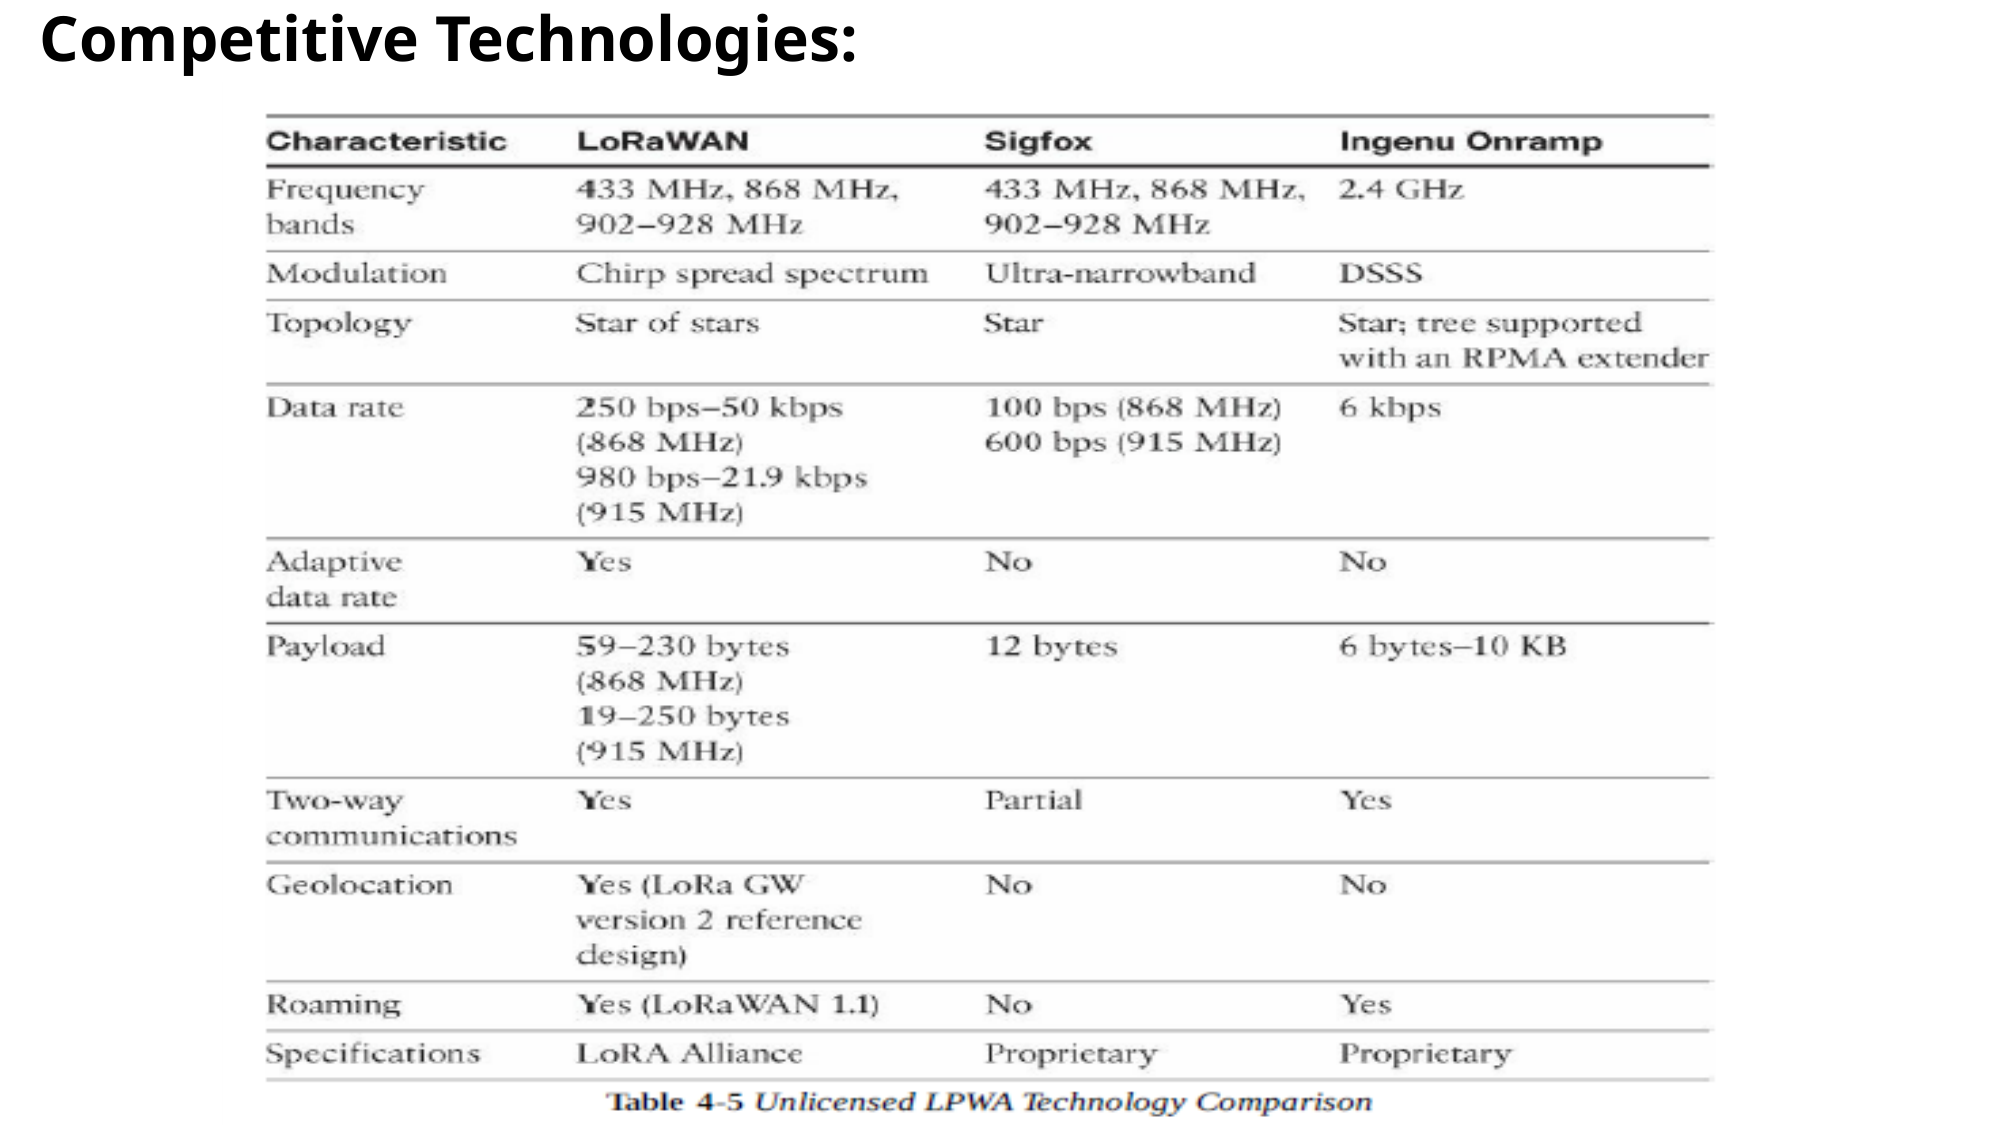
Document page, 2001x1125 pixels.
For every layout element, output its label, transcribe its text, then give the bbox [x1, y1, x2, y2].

title Competitive Technologies: [24, 0, 1990, 83]
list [221, 82, 1797, 1125]
